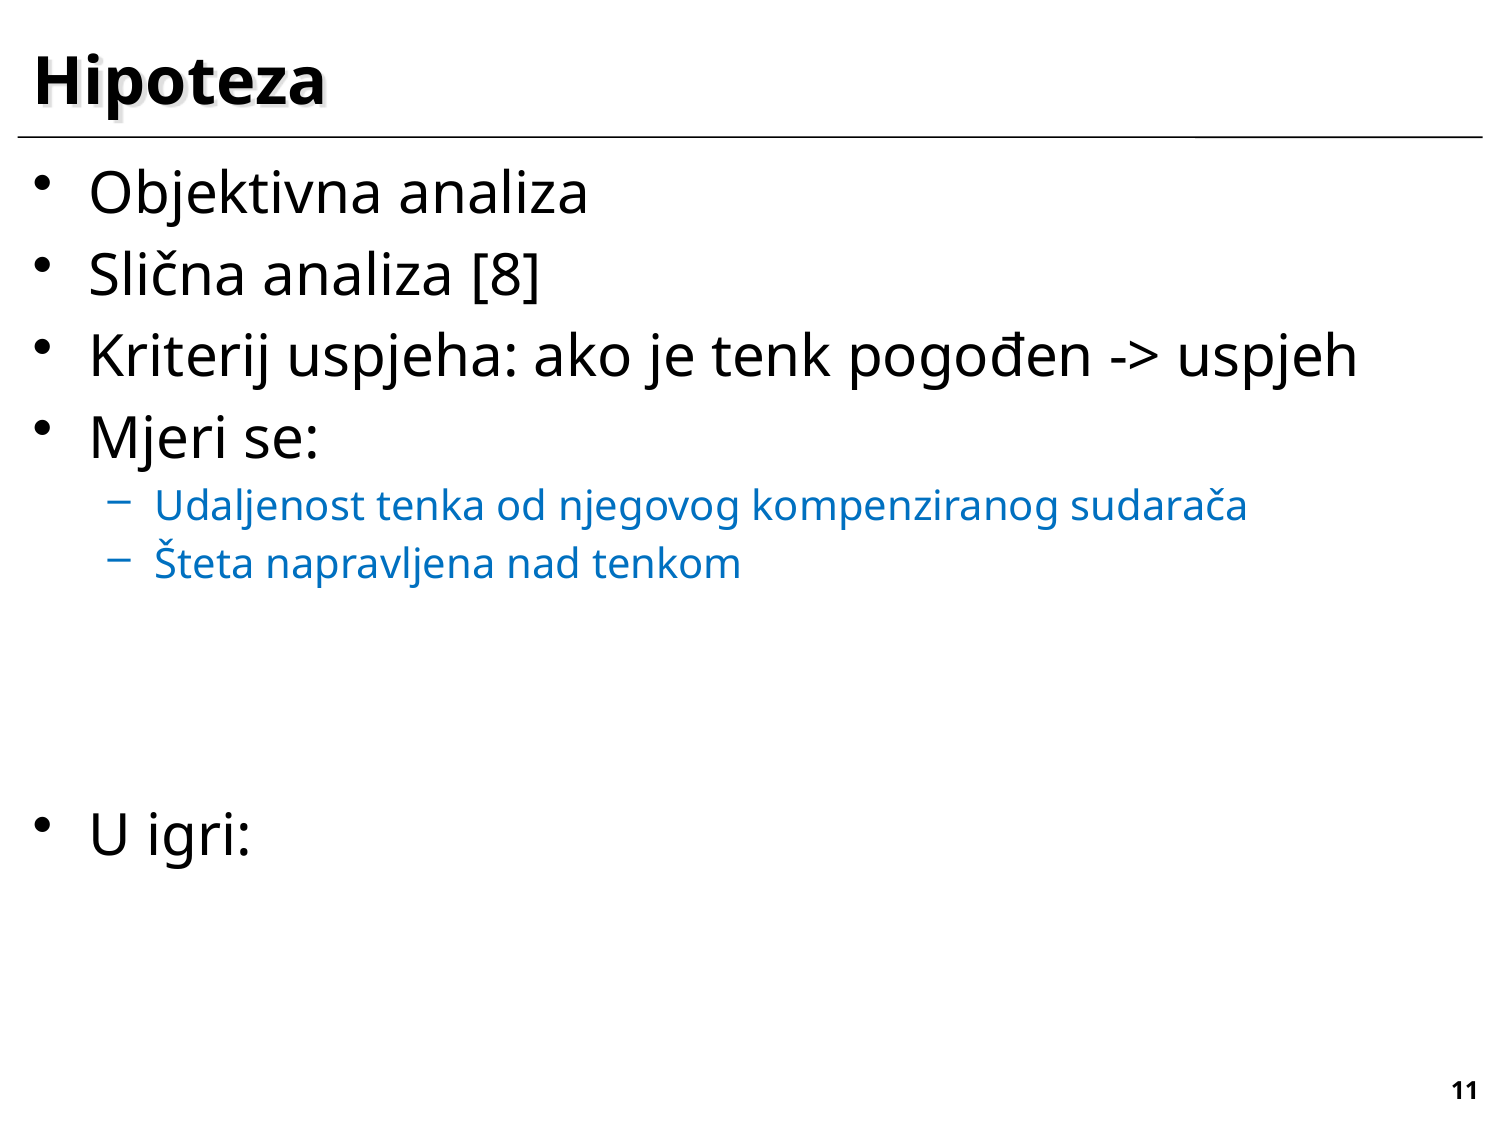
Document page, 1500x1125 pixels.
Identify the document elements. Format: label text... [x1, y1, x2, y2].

title Hipoteza [17, 29, 1483, 126]
slide_number 11 [1387, 1045, 1495, 1117]
